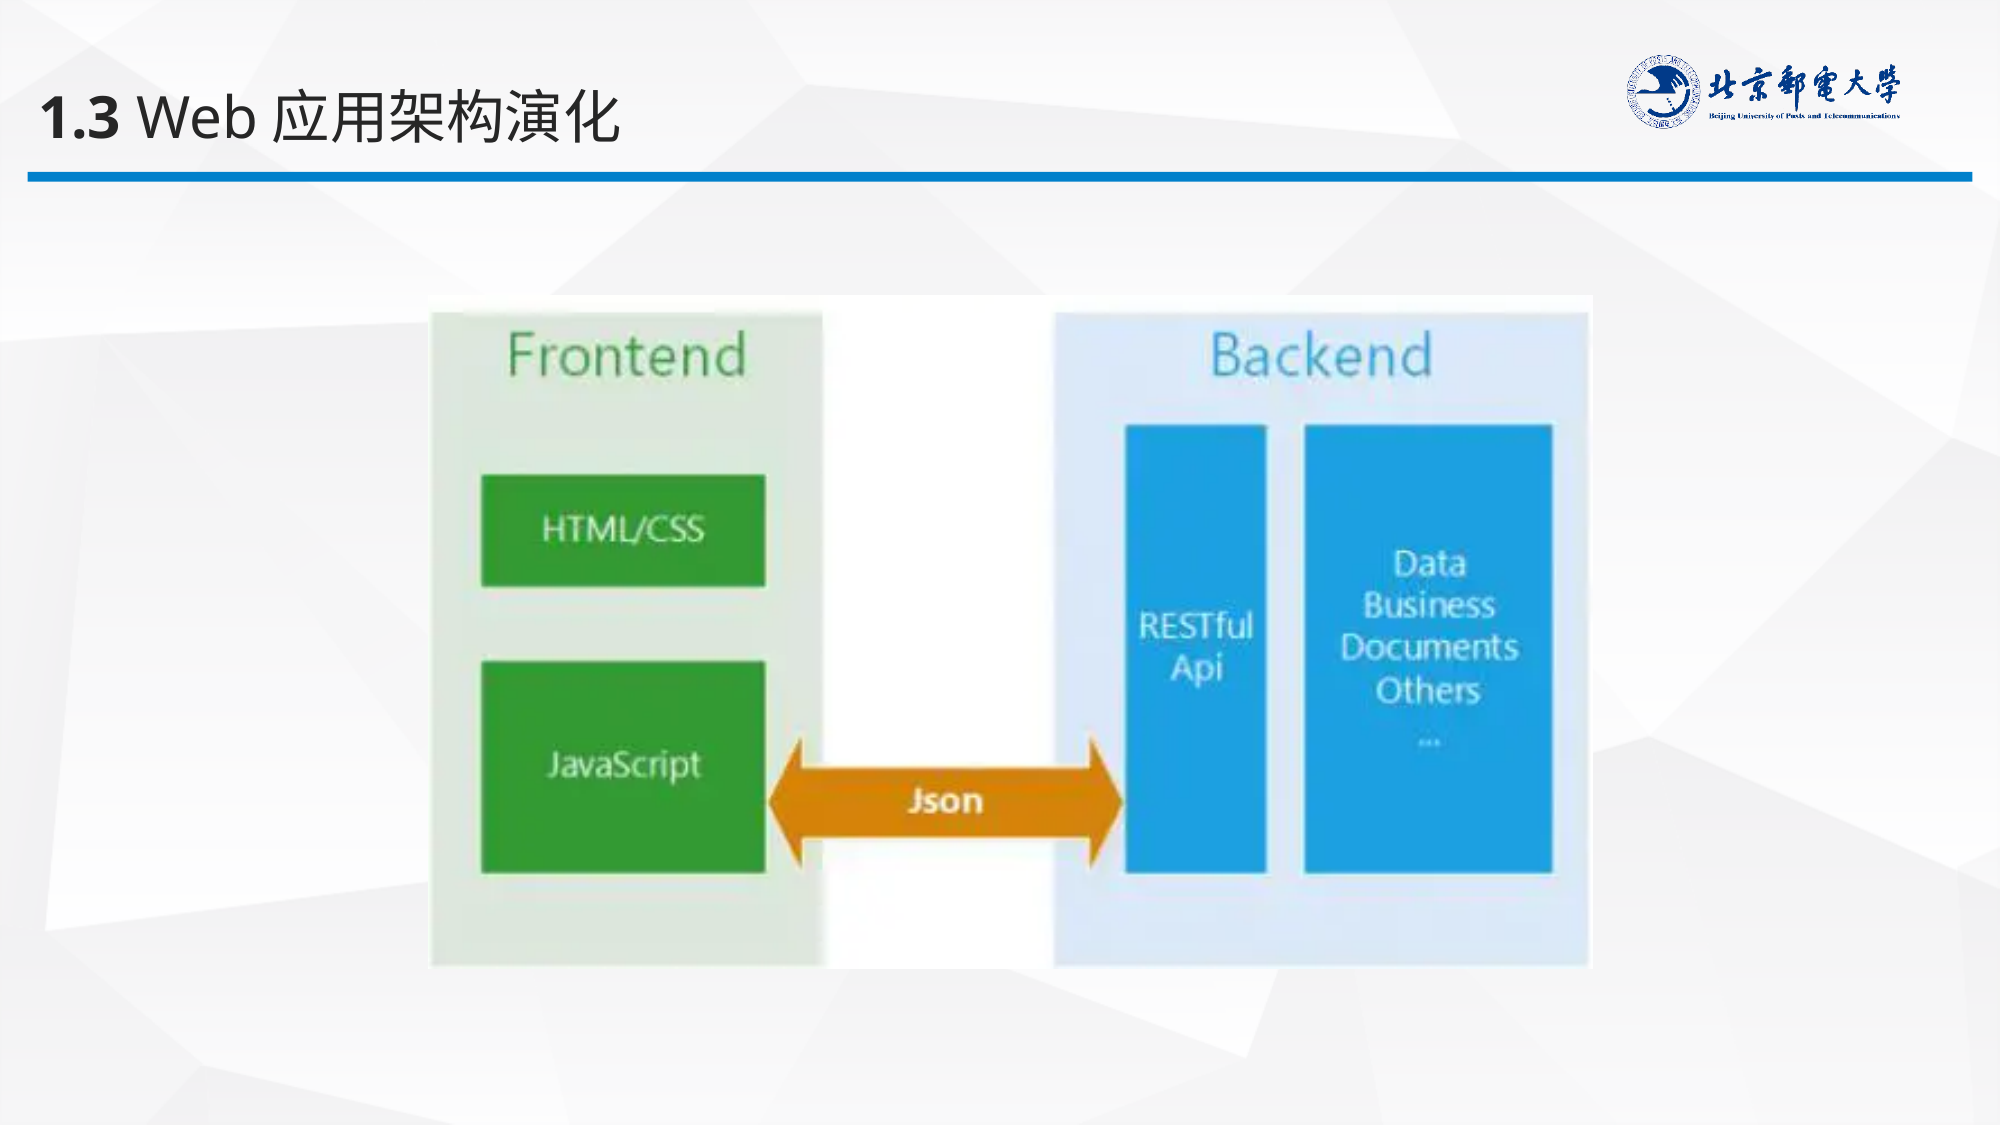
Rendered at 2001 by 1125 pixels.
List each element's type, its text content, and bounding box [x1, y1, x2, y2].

text_box [26, 171, 1973, 183]
text_box 1.3 Web应用架构演化 [23, 73, 1083, 158]
picture [0, 0, 2000, 1125]
